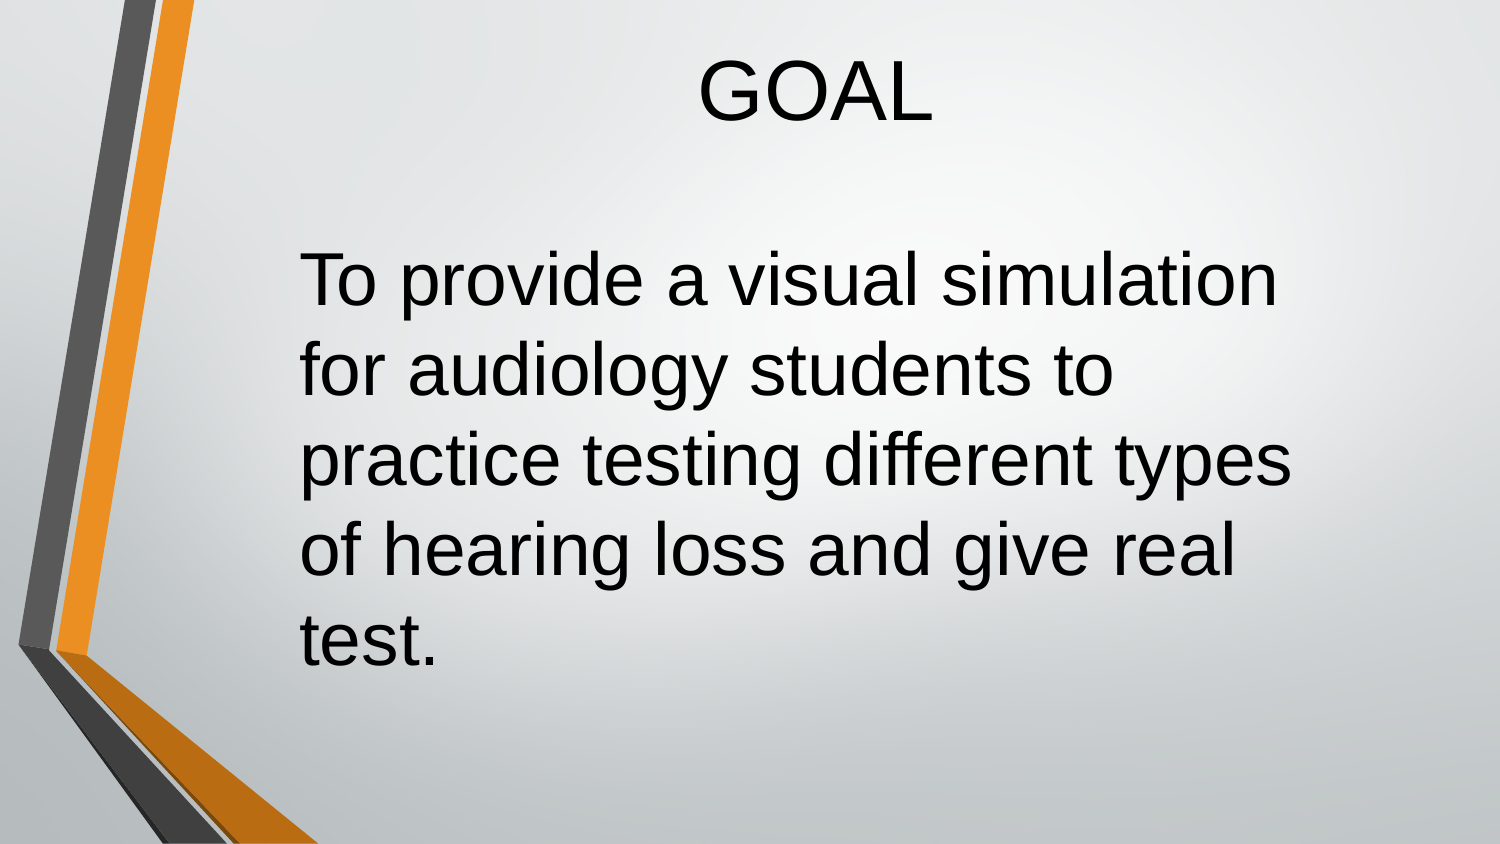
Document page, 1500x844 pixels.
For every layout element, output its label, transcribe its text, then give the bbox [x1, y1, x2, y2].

text_box To provide a visual simulation for audiology students to practice testing different types of hearing loss and give real test. [287, 225, 1346, 687]
text_box GOAL [686, 29, 947, 225]
